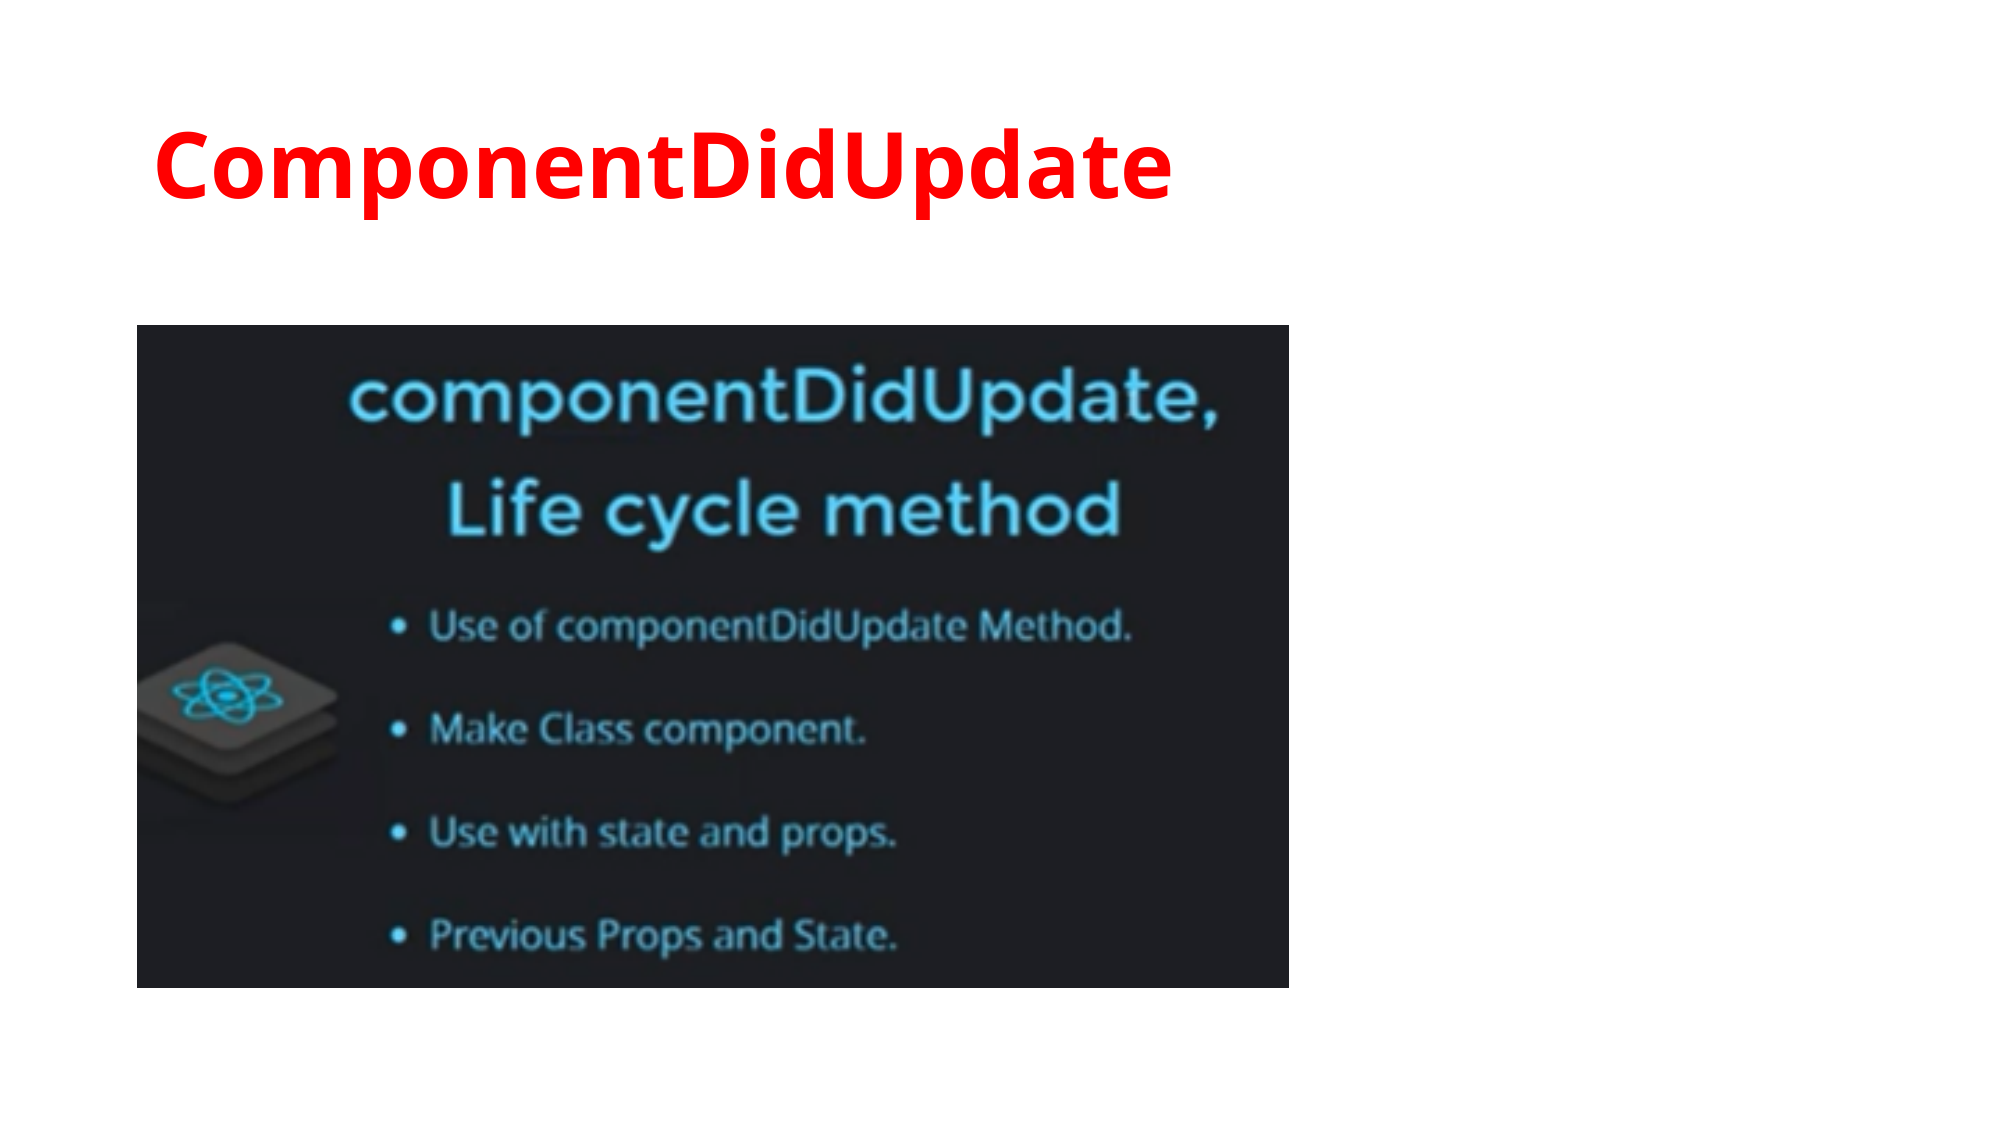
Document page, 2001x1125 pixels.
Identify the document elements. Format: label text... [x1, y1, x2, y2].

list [137, 325, 1289, 988]
title ComponentDidUpdate [137, 59, 1863, 278]
